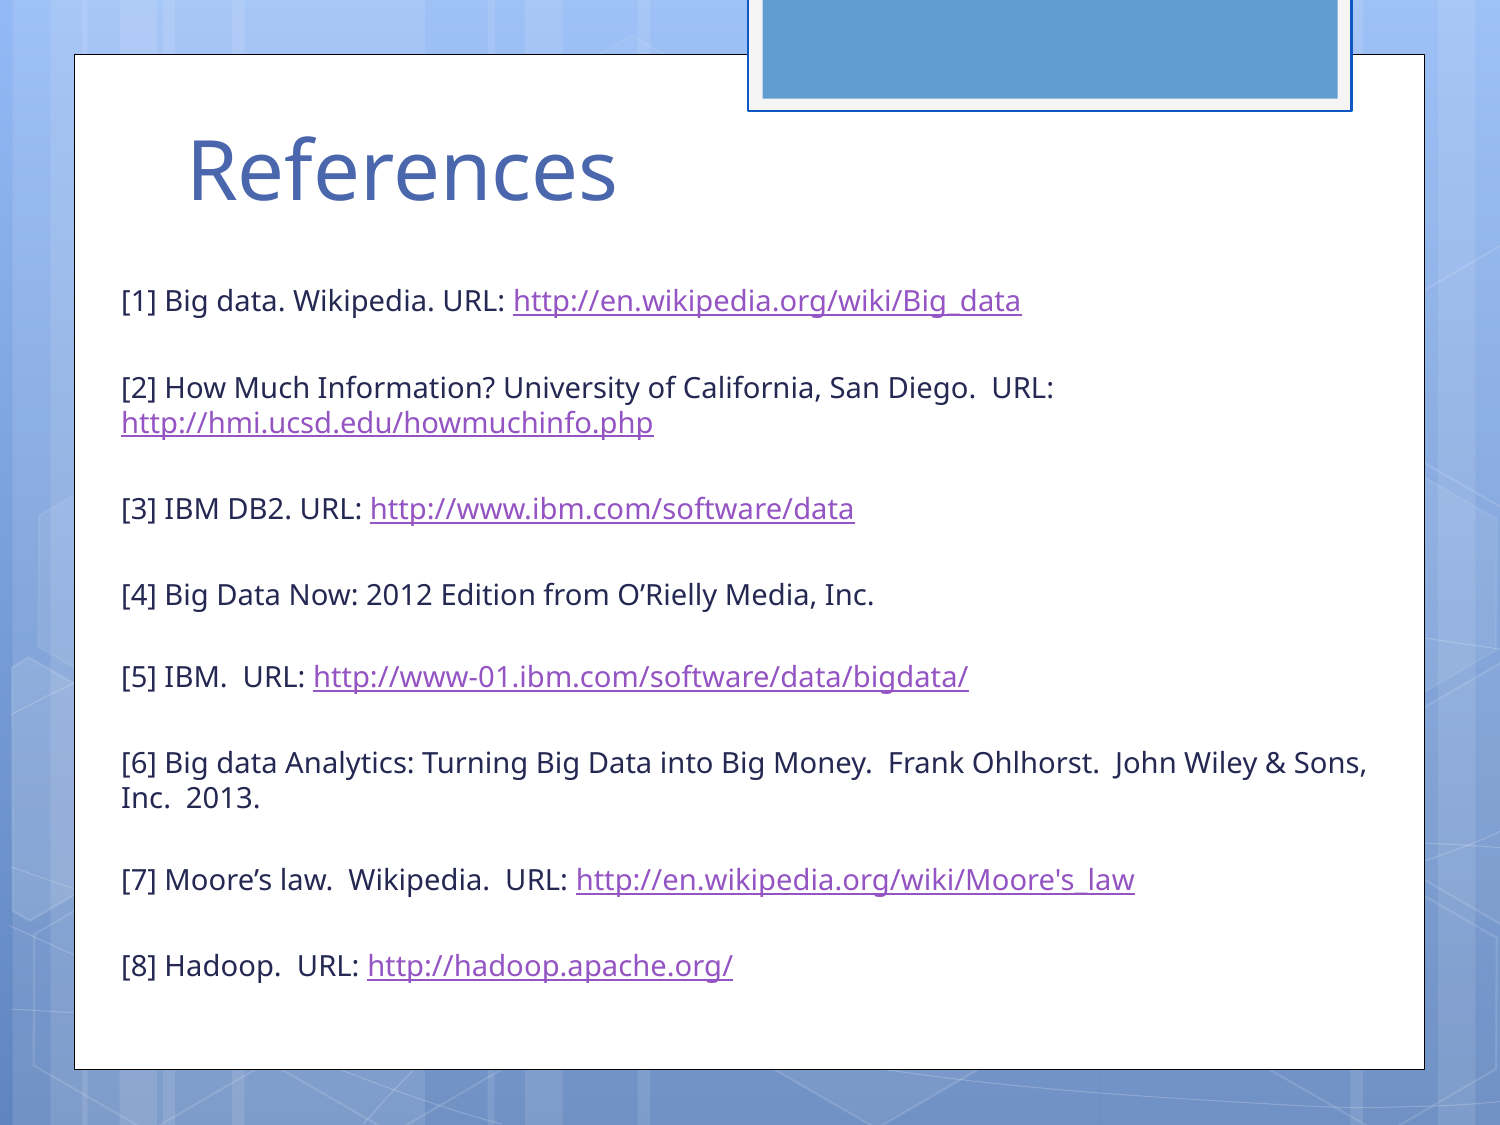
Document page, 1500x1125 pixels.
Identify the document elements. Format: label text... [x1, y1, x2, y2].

title References [171, 37, 1324, 225]
list [1] Big data. Wikipedia. URL: http://en.wikipedia.org/wiki/Big_data [2] How Much Information? University of California, San Diego. URL: http://hmi.ucsd.edu/howmuchinfo.php [3] IBM DB2. URL: http://www.ibm.com/software/data [4] Big Data Now: 2012 Edition from O’Rielly Media, Inc. [5] IBM. URL: http://www-01.ibm.com/software/data/bigdata/ [6] Big data Analytics: Turning Big Data into Big Money. Frank Ohlhorst. John Wiley & Sons, Inc. 2013. [7] Moore’s law. Wikipedia. URL: http://en.wikipedia.org/wiki/Moore's_law [8] Hadoop. URL: http://hadoop.apache.org/ [87, 275, 1438, 975]
